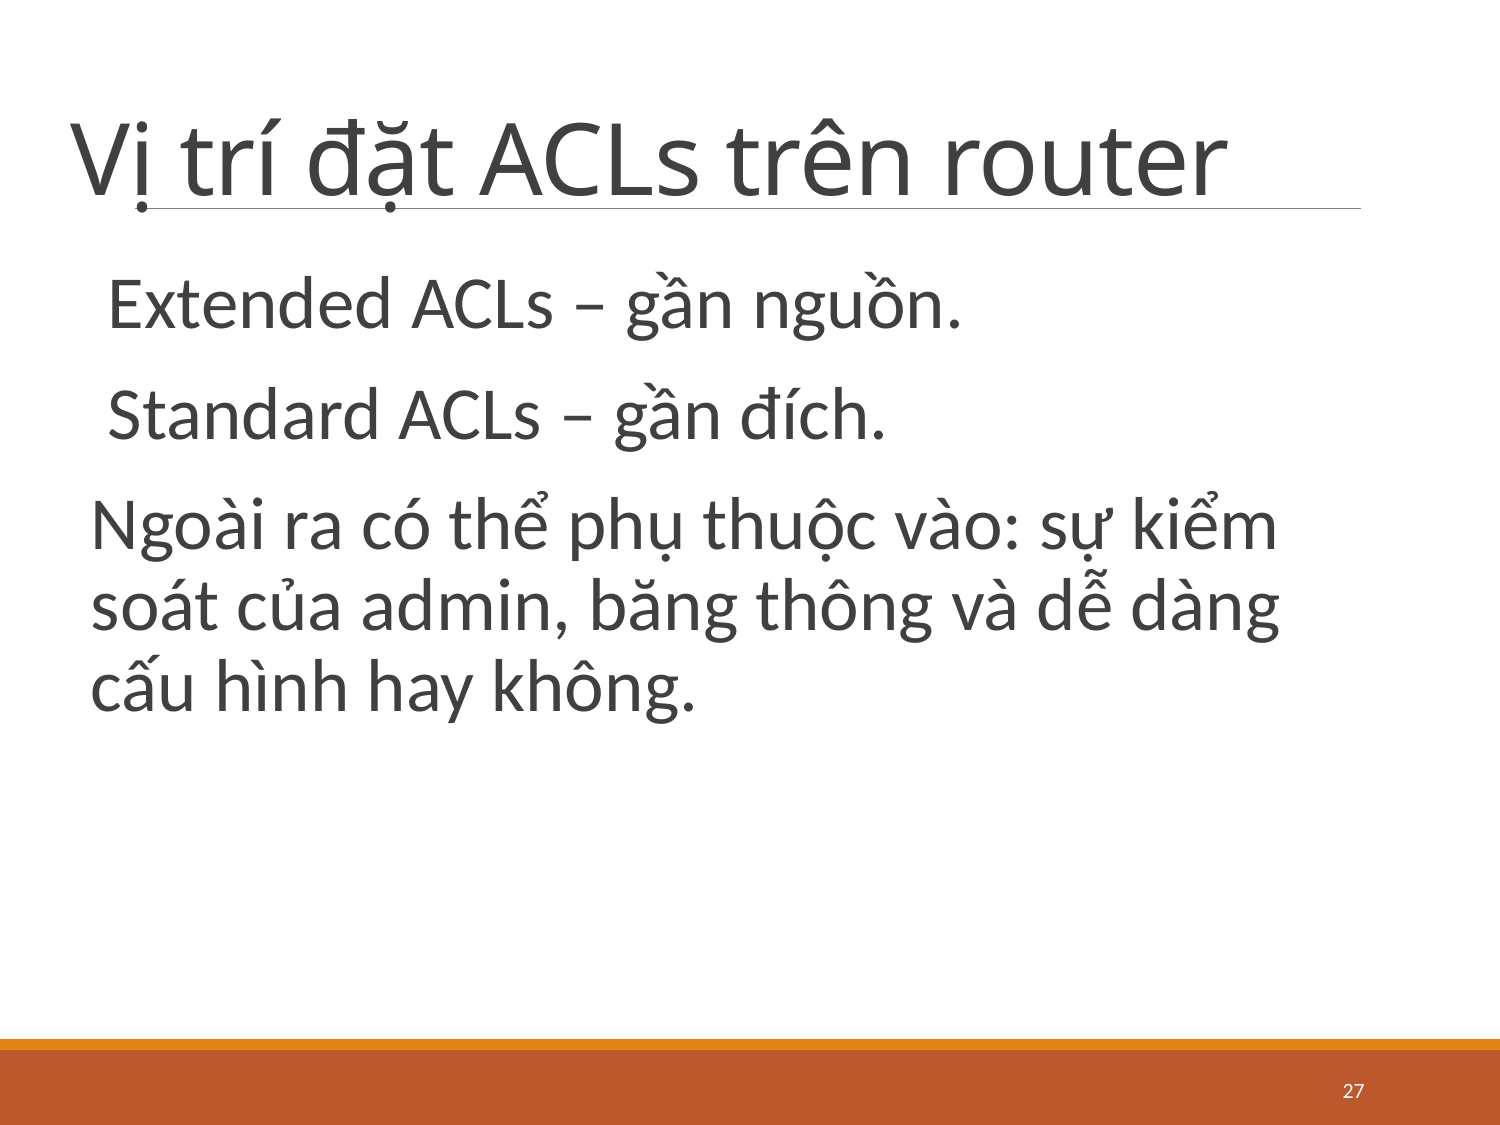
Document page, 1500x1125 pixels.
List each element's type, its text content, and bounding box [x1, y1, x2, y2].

slide_number 27 [1218, 1059, 1380, 1120]
title Vị trí đặt ACLs trên router [55, 80, 1443, 224]
list Extended ACLs – gần nguồn. Standard ACLs – gần đích. Ngoài ra có thể phụ thuộc vào: sự kiểm soát của admin, băng thông và dễ dàng cấu hình hay không. [90, 256, 1394, 977]
